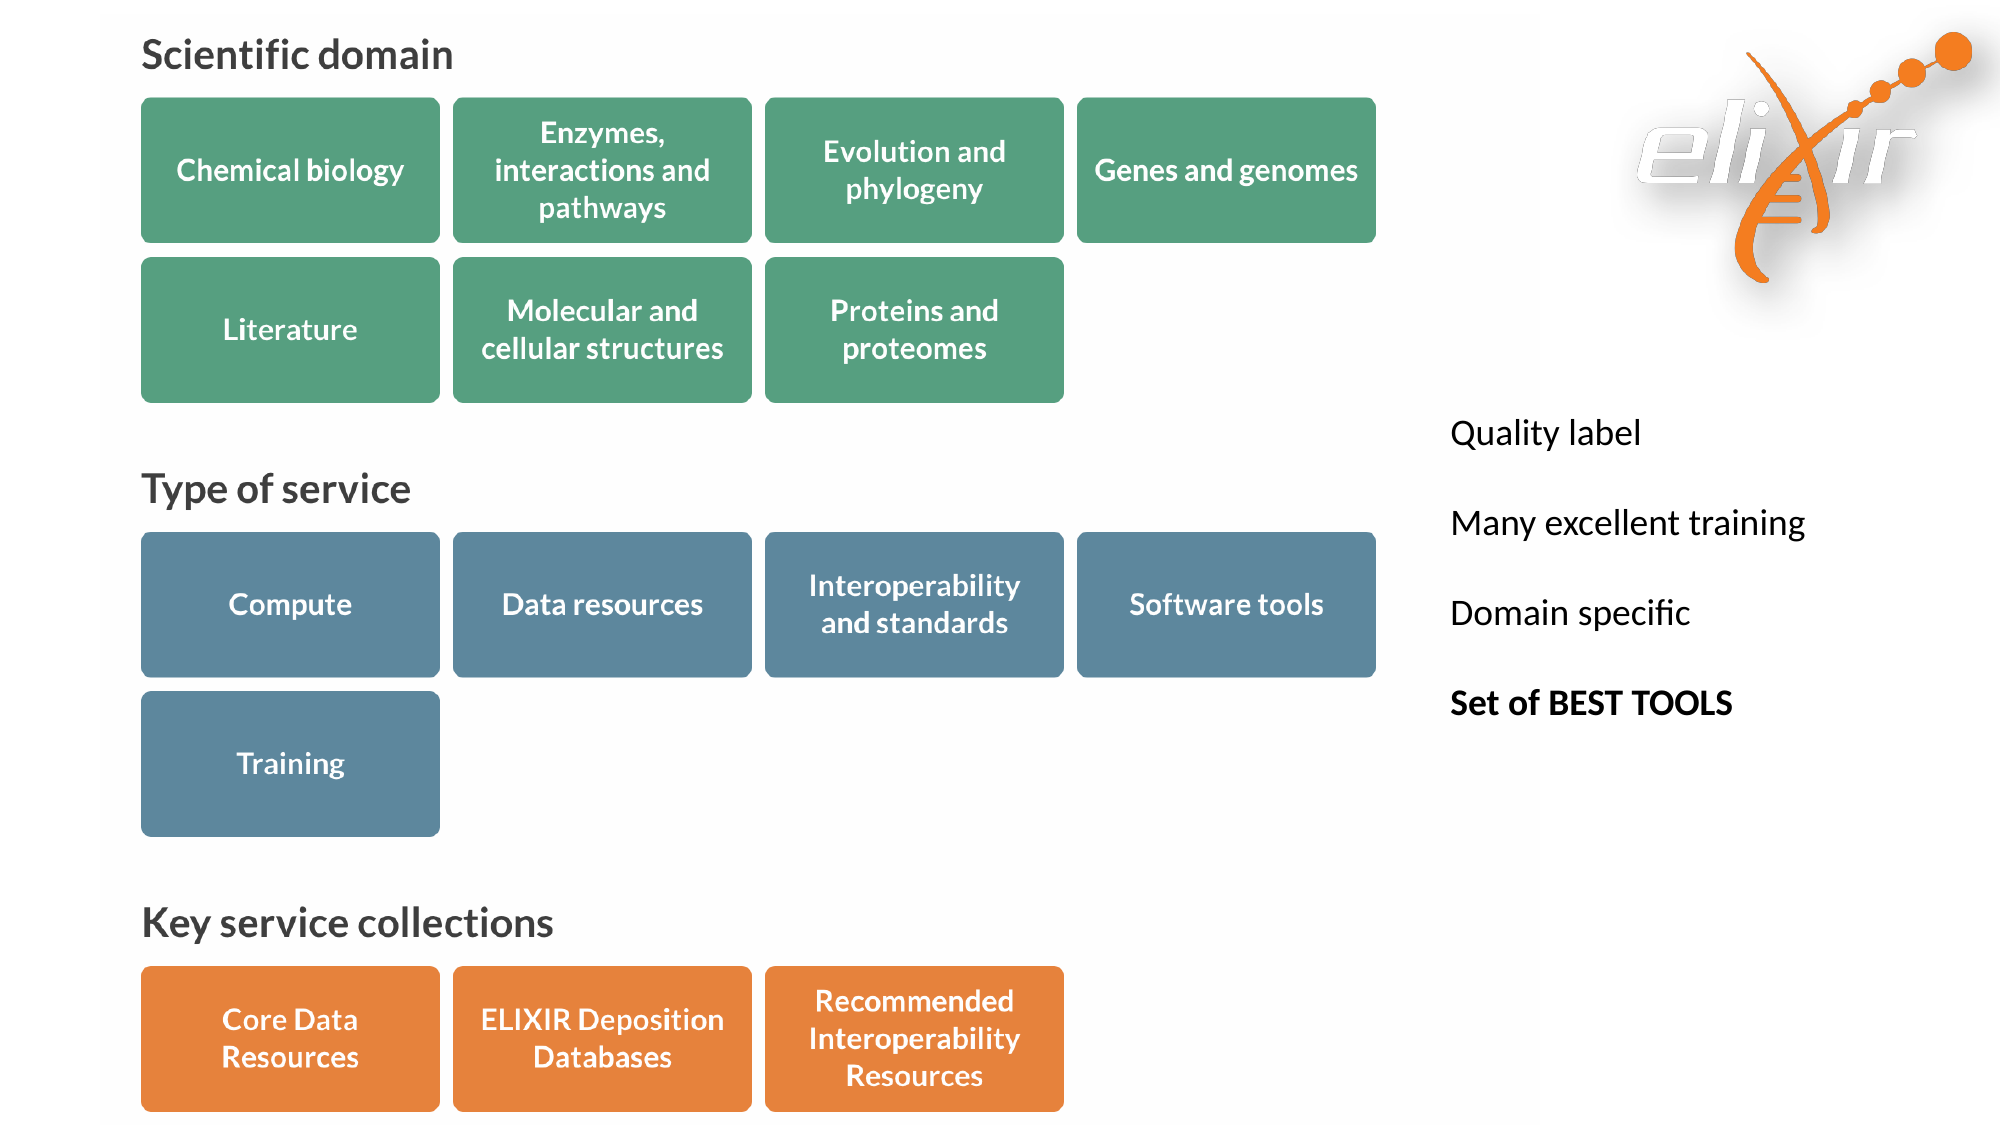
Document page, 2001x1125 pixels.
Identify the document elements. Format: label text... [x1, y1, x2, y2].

picture [1637, 32, 1972, 283]
text_box Quality label Many excellent training Domain specific Set of BEST TOOLS [1540, 400, 1971, 731]
picture [100, 14, 1540, 1125]
